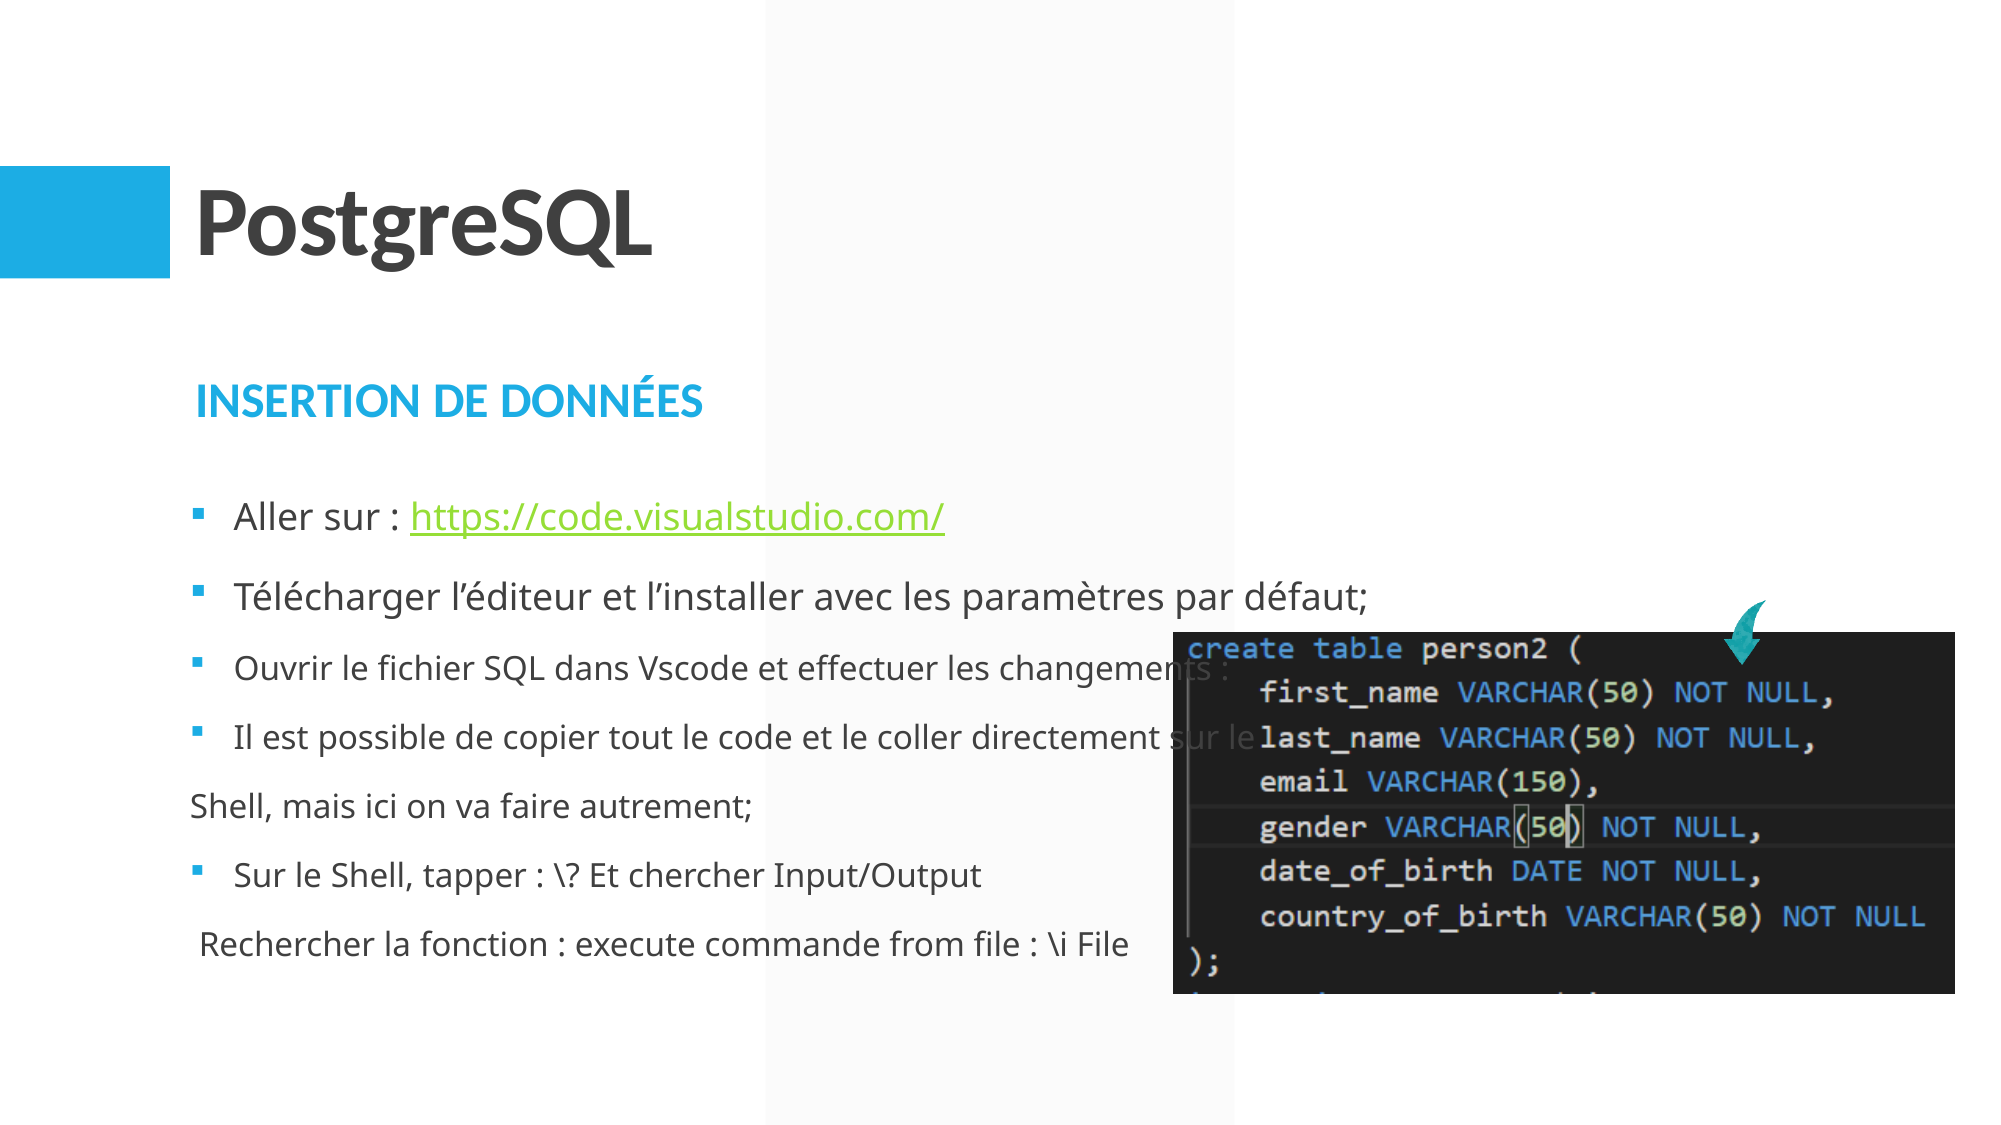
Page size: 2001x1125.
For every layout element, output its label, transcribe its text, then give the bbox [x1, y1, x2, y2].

picture [1172, 600, 1956, 995]
title PostgreSQL [180, 47, 1830, 285]
list Insertion de données [180, 337, 1190, 459]
list Aller sur : https://code.visualstudio.com/ Télécharger l’éditeur et l’installer avec les paramètres par défaut; Ouvrir le fichier SQL dans Vscode et effectuer les changements : Il est possible de copier tout le code et le coller directement sur le Shell, mais ici on va faire autrement; Sur le Shell, tapper : \? Et chercher Input/Output Rechercher la fonction : execute commande from file : \i File [189, 485, 1902, 1104]
